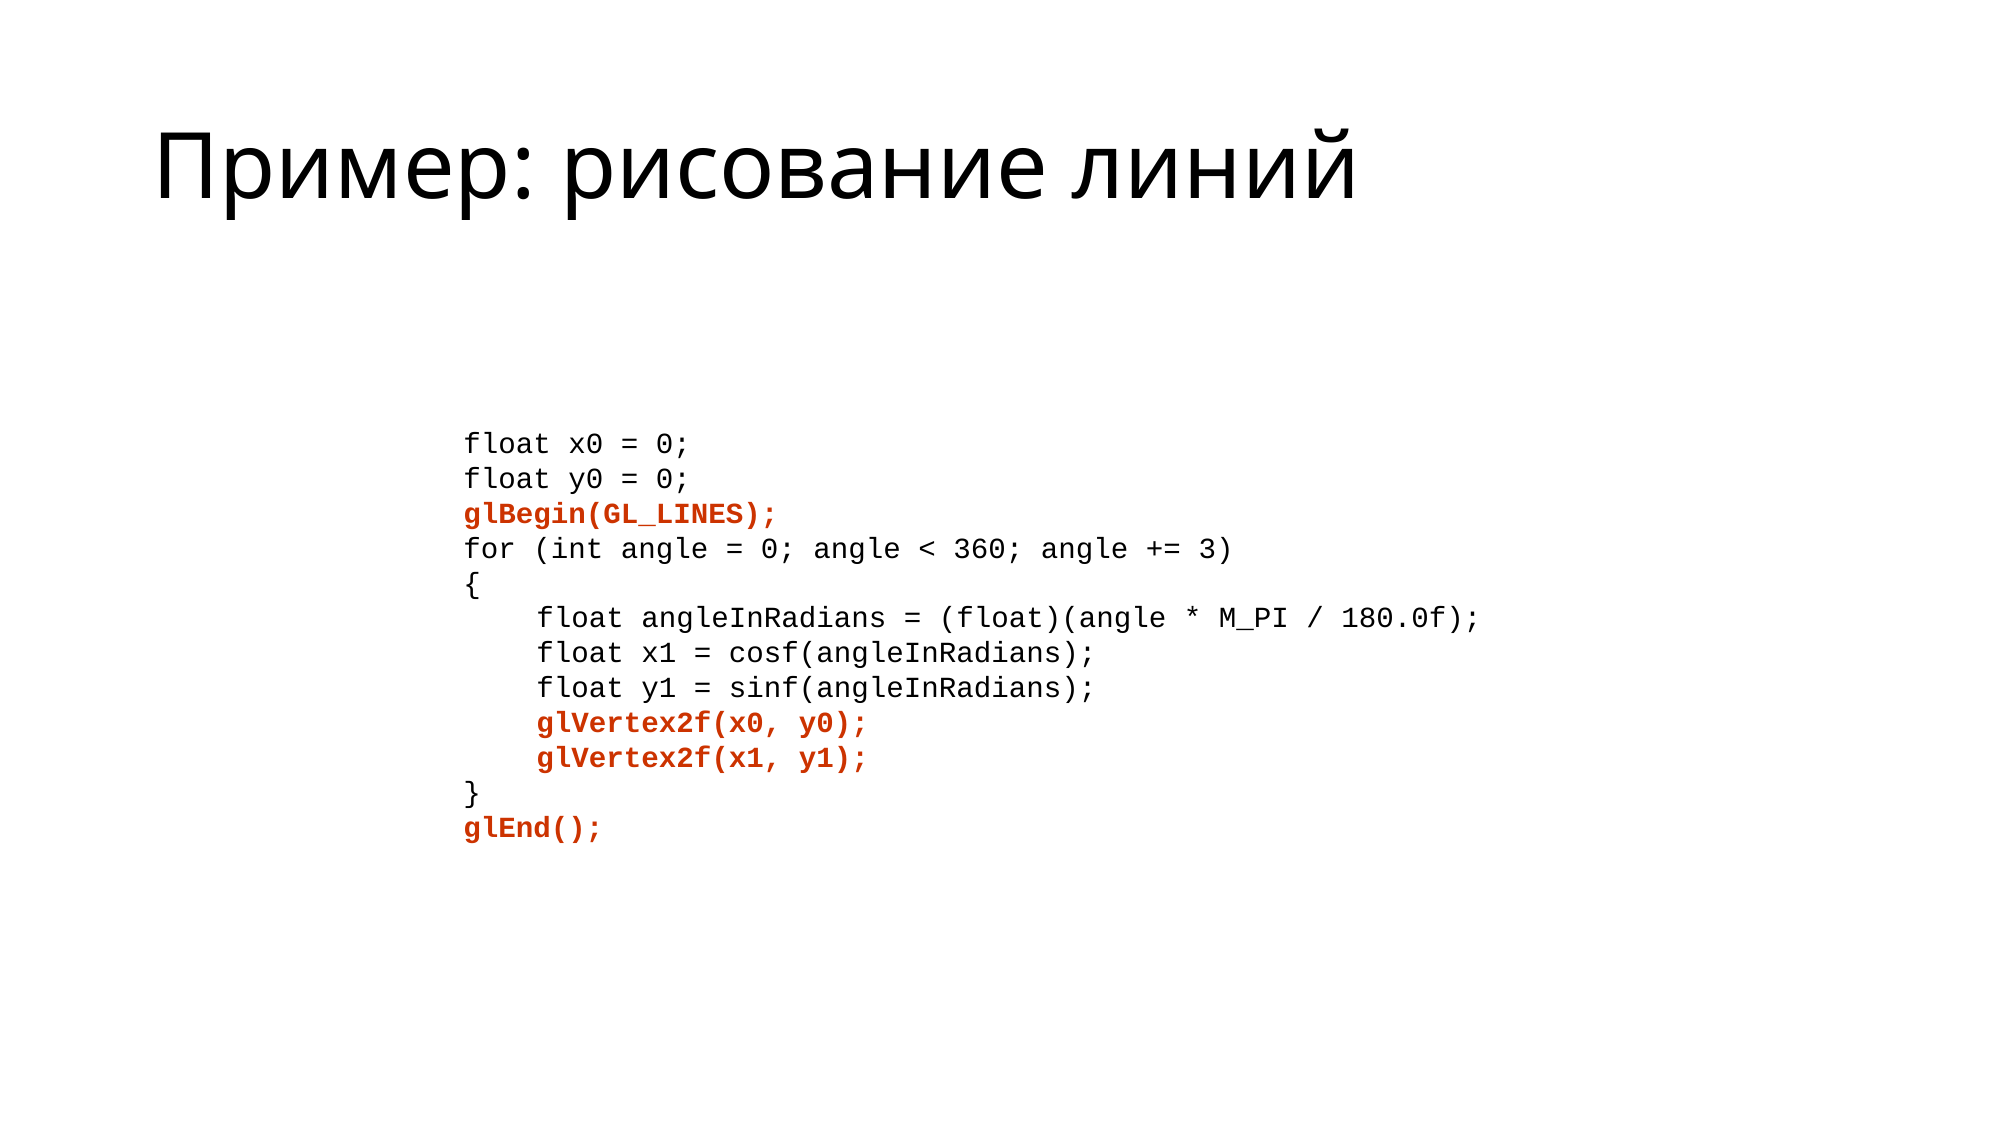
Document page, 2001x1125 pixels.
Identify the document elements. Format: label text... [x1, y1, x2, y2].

text_box float x0 = 0; float y0 = 0; glBegin(GL_LINES); for (int angle = 0; angle < 360; angle += 3) { float angleInRadians = (float)(angle * M_PI / 180.0f); float x1 = cosf(angleInRadians); float y1 = sinf(angleInRadians); glVertex2f(x0, y0); glVertex2f(x1, y1); } glEnd(); [448, 416, 1497, 886]
title Пример: рисование линий [137, 59, 1863, 278]
